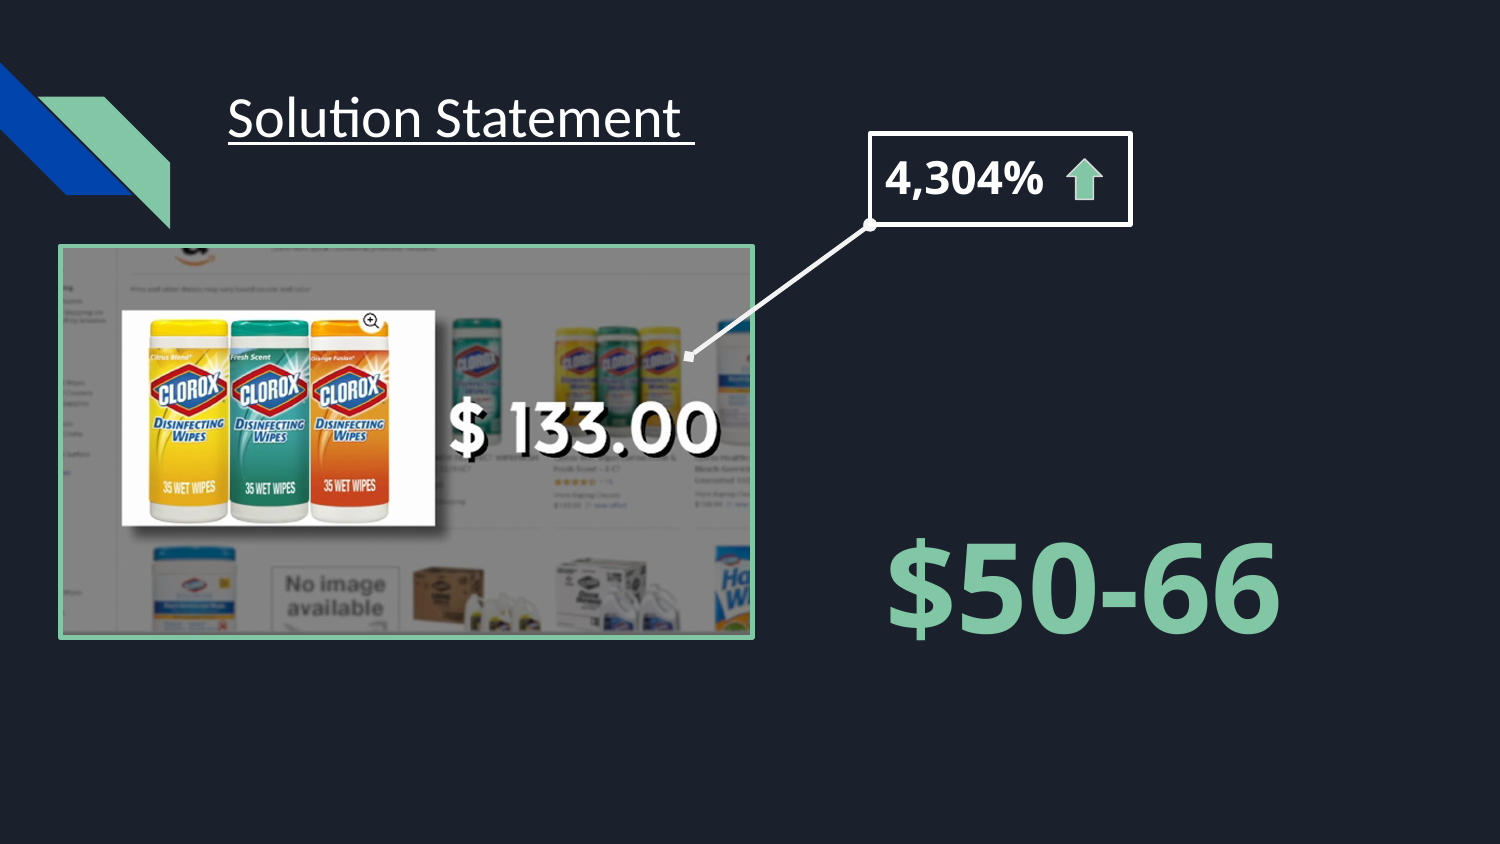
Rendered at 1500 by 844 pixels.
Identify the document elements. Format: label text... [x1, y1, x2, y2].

title Solution Statement [212, 64, 1368, 215]
text_box 4,304% [870, 133, 1131, 225]
picture [62, 248, 751, 636]
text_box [688, 224, 871, 357]
text_box [1066, 158, 1103, 200]
text_box $50-66 [870, 493, 1463, 697]
